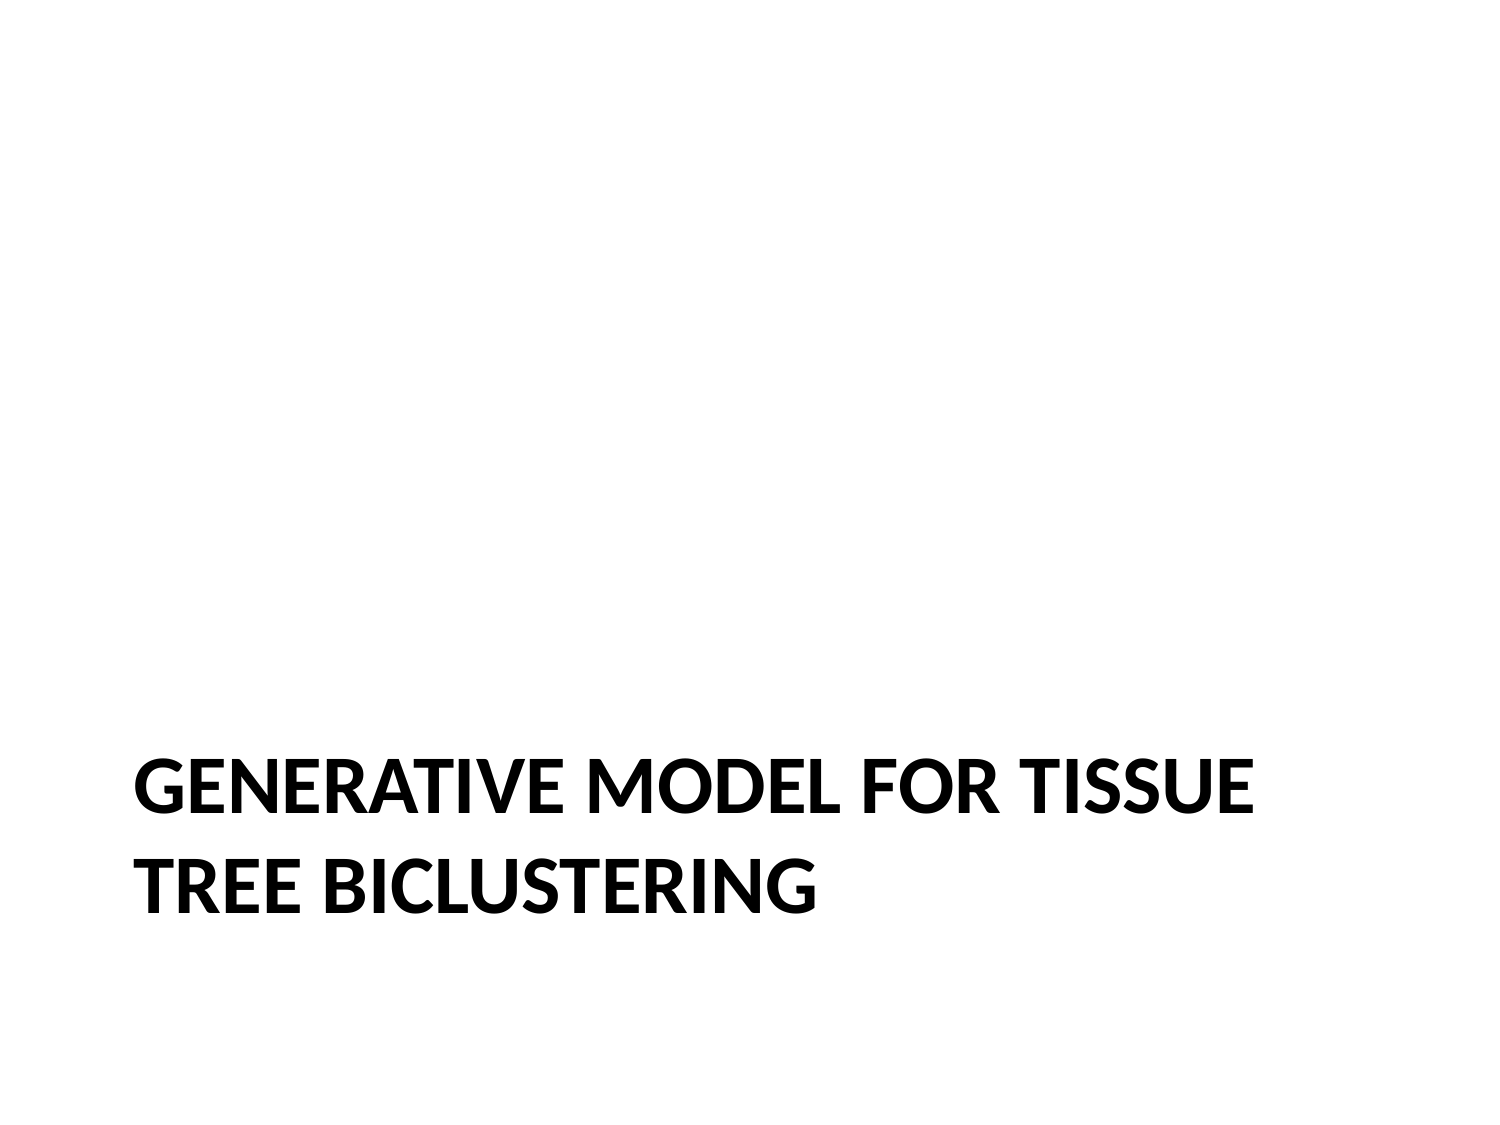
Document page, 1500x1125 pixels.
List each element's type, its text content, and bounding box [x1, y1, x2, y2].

title Generative model for TISSUE tree biclustering [118, 722, 1394, 947]
